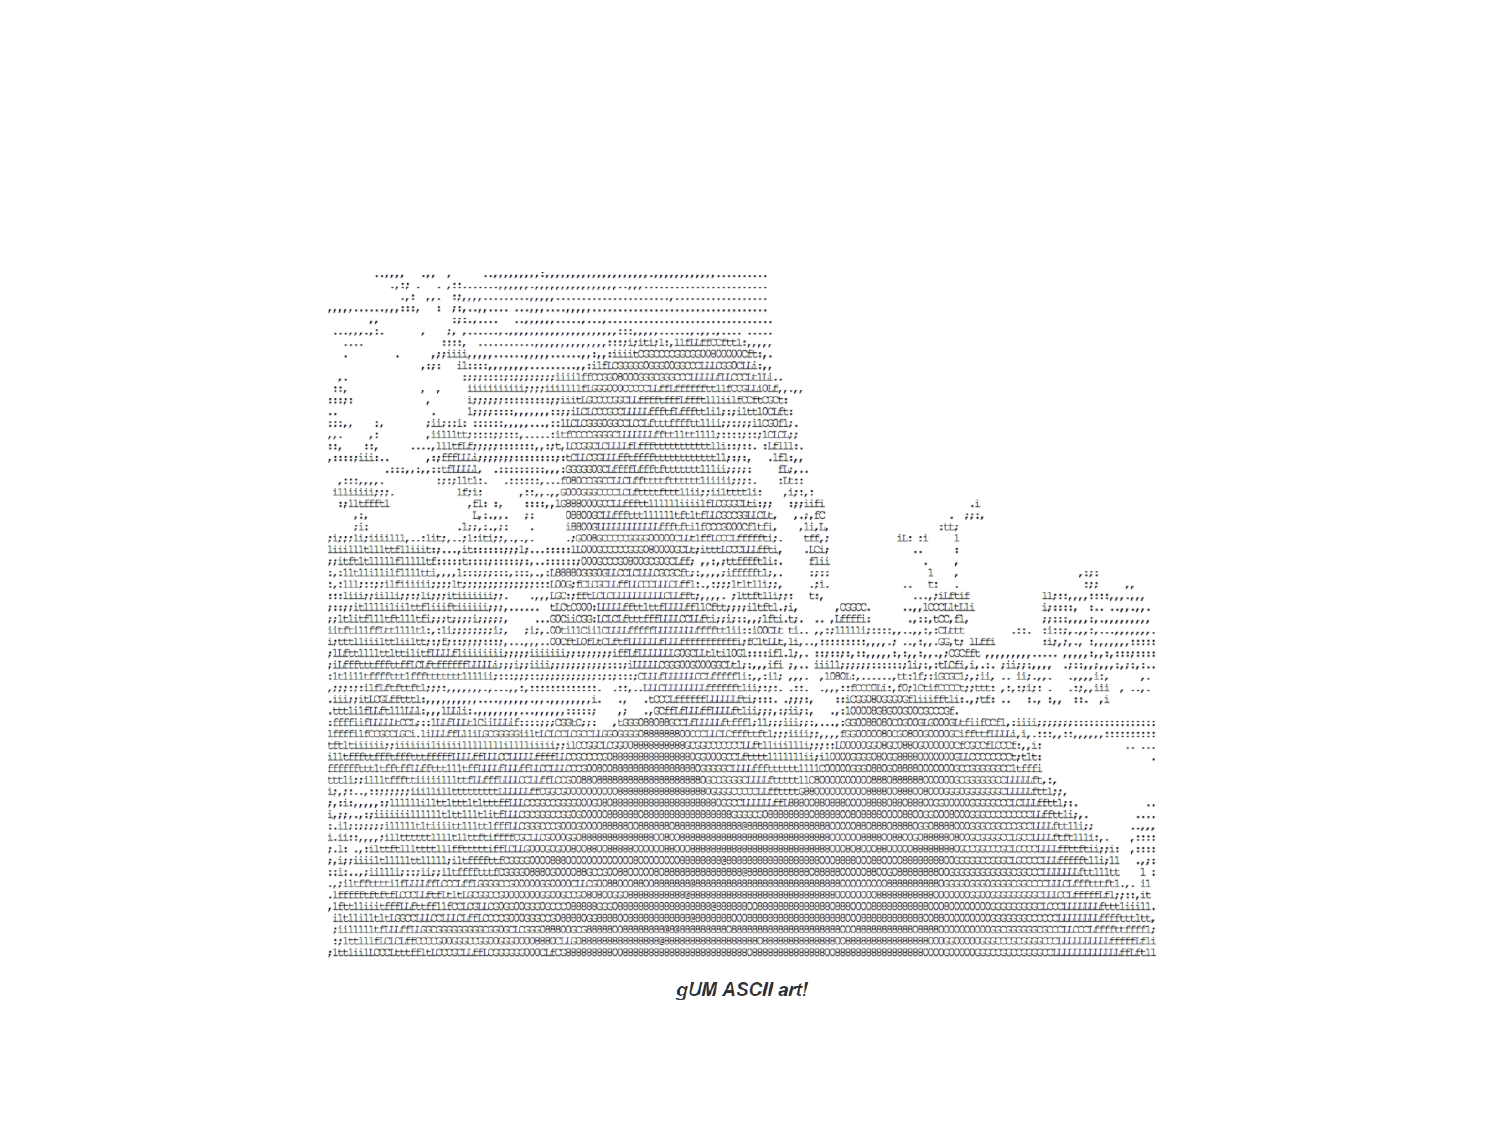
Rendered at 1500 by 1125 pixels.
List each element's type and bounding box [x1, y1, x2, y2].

list [318, 262, 1182, 1006]
